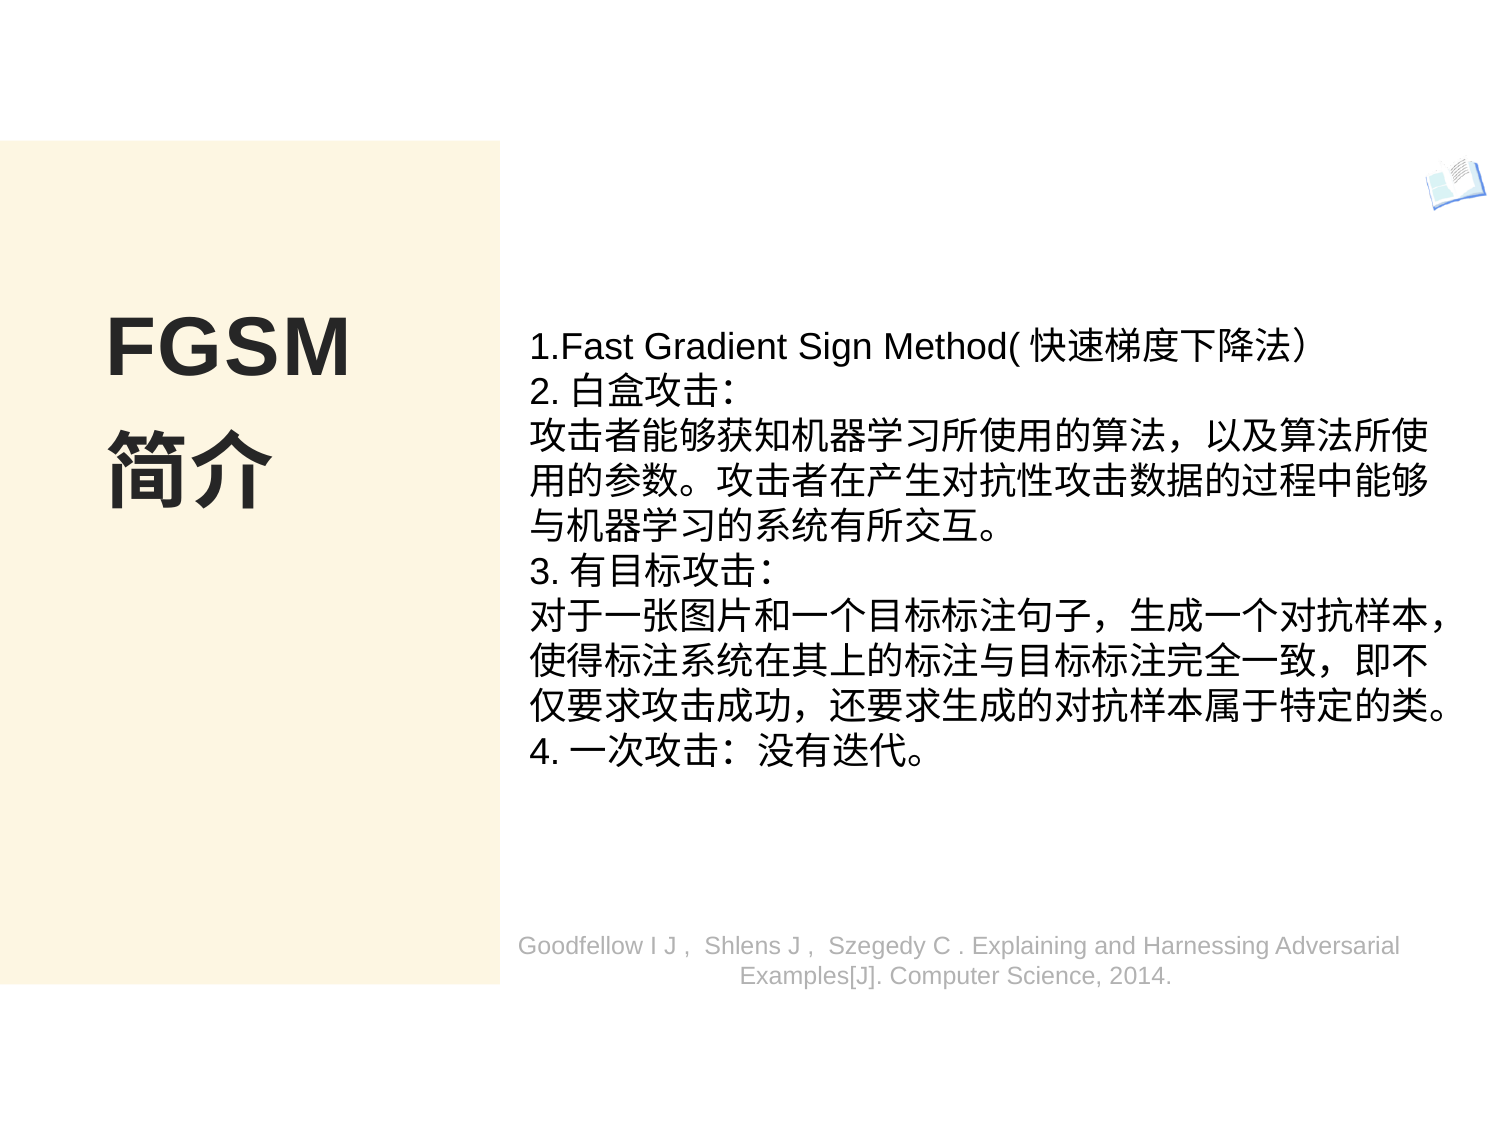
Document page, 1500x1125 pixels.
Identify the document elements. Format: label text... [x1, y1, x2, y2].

footer Goodfellow I J , Shlens J , Szegedy C . Explaining and Harnessing Adversarial Examples[J]. Computer Science, 2014. [478, 829, 1435, 1091]
text_box 1.Fast Gradient Sign Method(快速梯度下降法） 2.白盒攻击： 攻击者能够获知机器学习所使用的算法，以及算法所使用的参数。攻击者在产生对抗性攻击数据的过程中能够与机器学习的系统有所交互。 3.有目标攻击： 对于一张图片和一个目标标注句子，生成一个对抗样本，使得标注系统在其上的标注与目标标注完全一致，即不仅要求攻击成功，还要求生成的对抗样本属于特定的类。 4.一次攻击：没有迭代。 [514, 314, 1465, 780]
picture [1411, 140, 1500, 226]
text_box FGSM简介 [93, 285, 426, 788]
text_box [0, 140, 501, 985]
